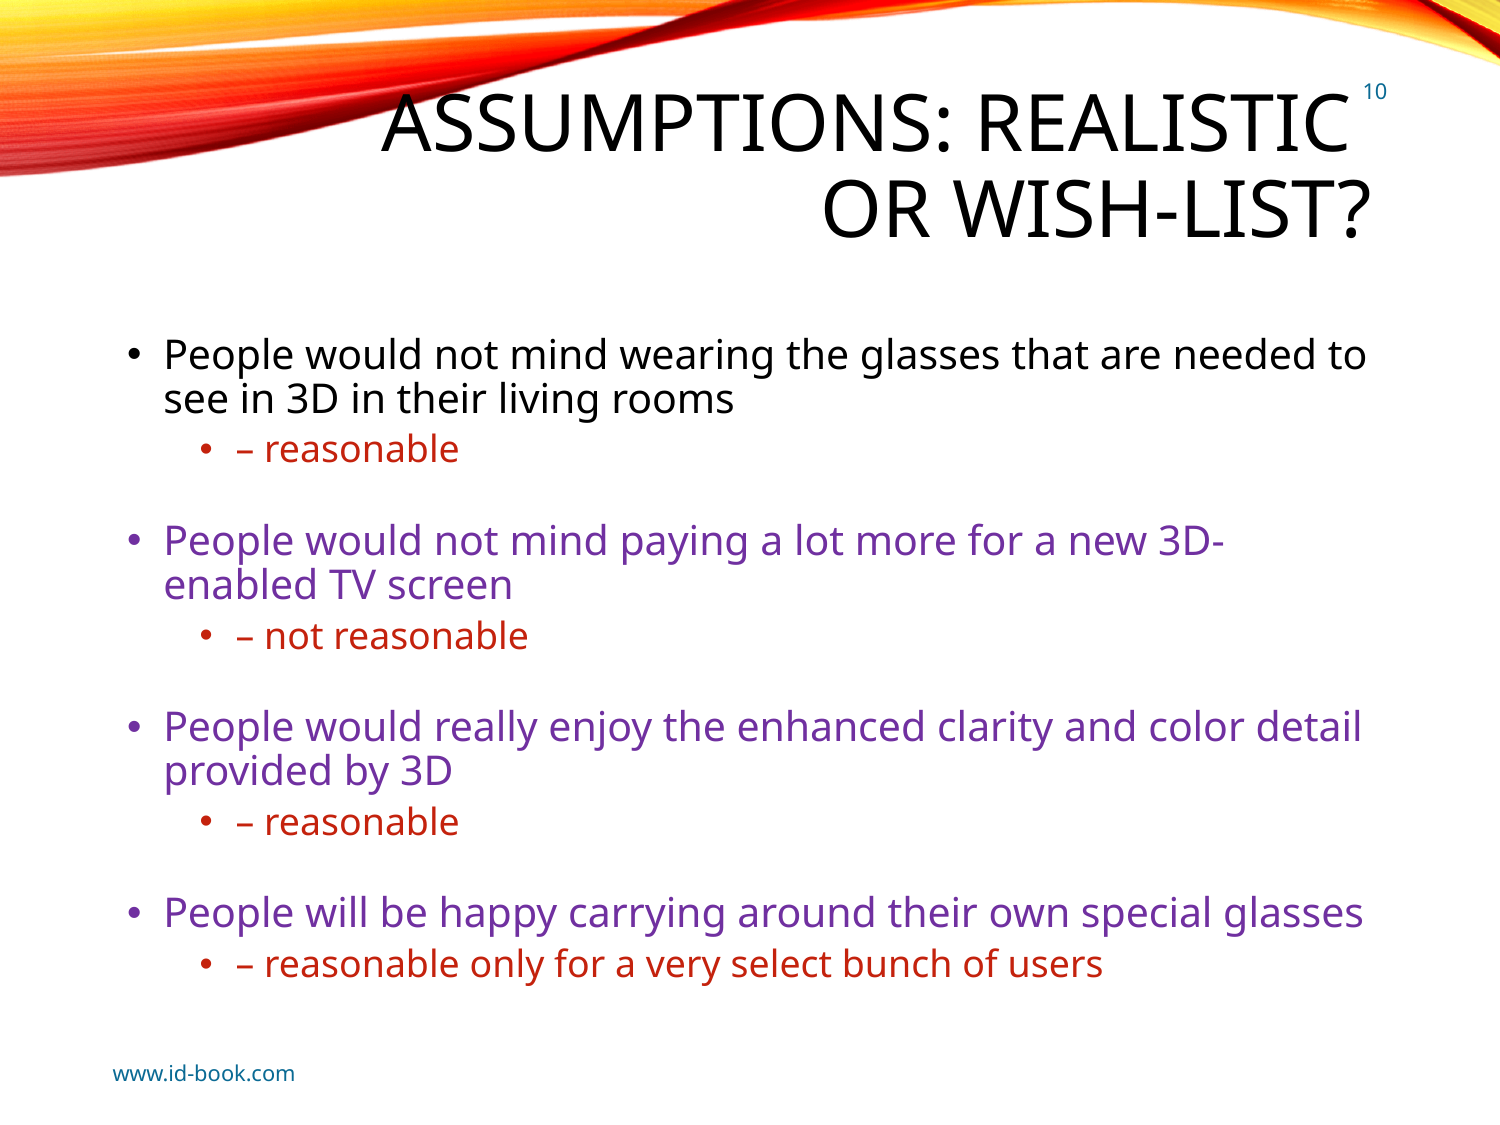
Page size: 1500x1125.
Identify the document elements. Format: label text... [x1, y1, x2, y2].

title Assumptions: realistic or wish-list? [64, 75, 1388, 263]
picture [0, 0, 1500, 178]
slide_number 10 [1078, 62, 1403, 123]
list People would not mind wearing the glasses that are needed to see in 3D in their living rooms – reasonable People would not mind paying a lot more for a new 3D-enabled TV screen – not reasonable People would really enjoy the enhanced clarity and color detail provided by 3D – reasonable People will be happy carrying around their own special glasses – reasonable only for a very select bunch of users [112, 326, 1388, 1002]
footer www.id-book.com [97, 1042, 1030, 1103]
